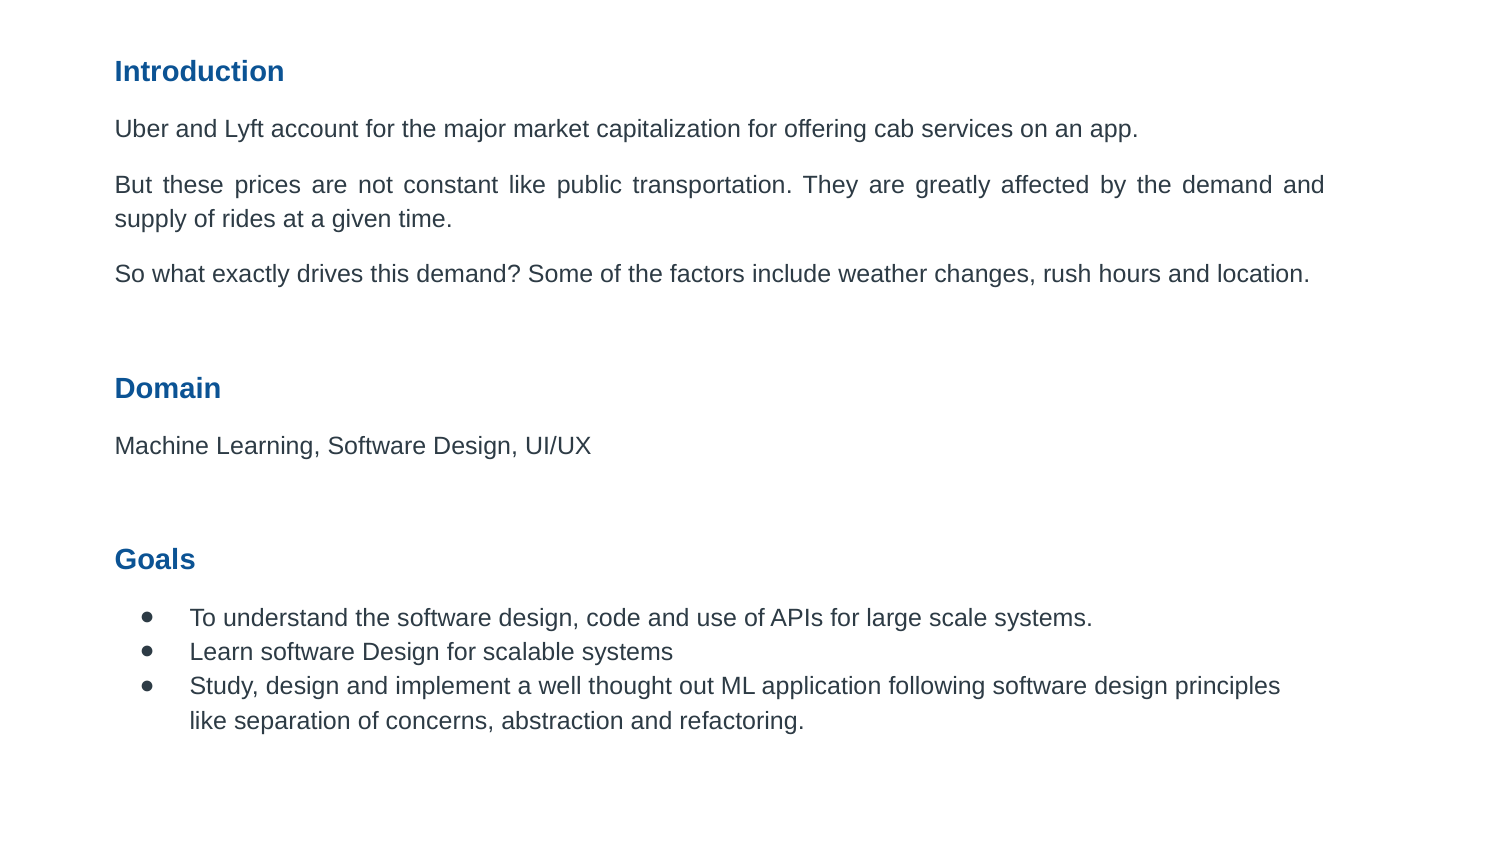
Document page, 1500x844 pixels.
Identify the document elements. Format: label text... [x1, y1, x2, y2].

text_box Introduction Uber and Lyft account for the major market capitalization for offering cab services on an app. But these prices are not constant like public transportation. They are greatly affected by the demand and supply of rides at a given time. So what exactly drives this demand? Some of the factors include weather changes, rush hours and location. Domain Machine Learning, Software Design, UI/UX Goals To understand the software design, code and use of APIs for large scale systems. Learn software Design for scalable systems Study, design and implement a well thought out ML application following software design principles like separation of concerns, abstraction and refactoring. [99, 32, 1343, 750]
